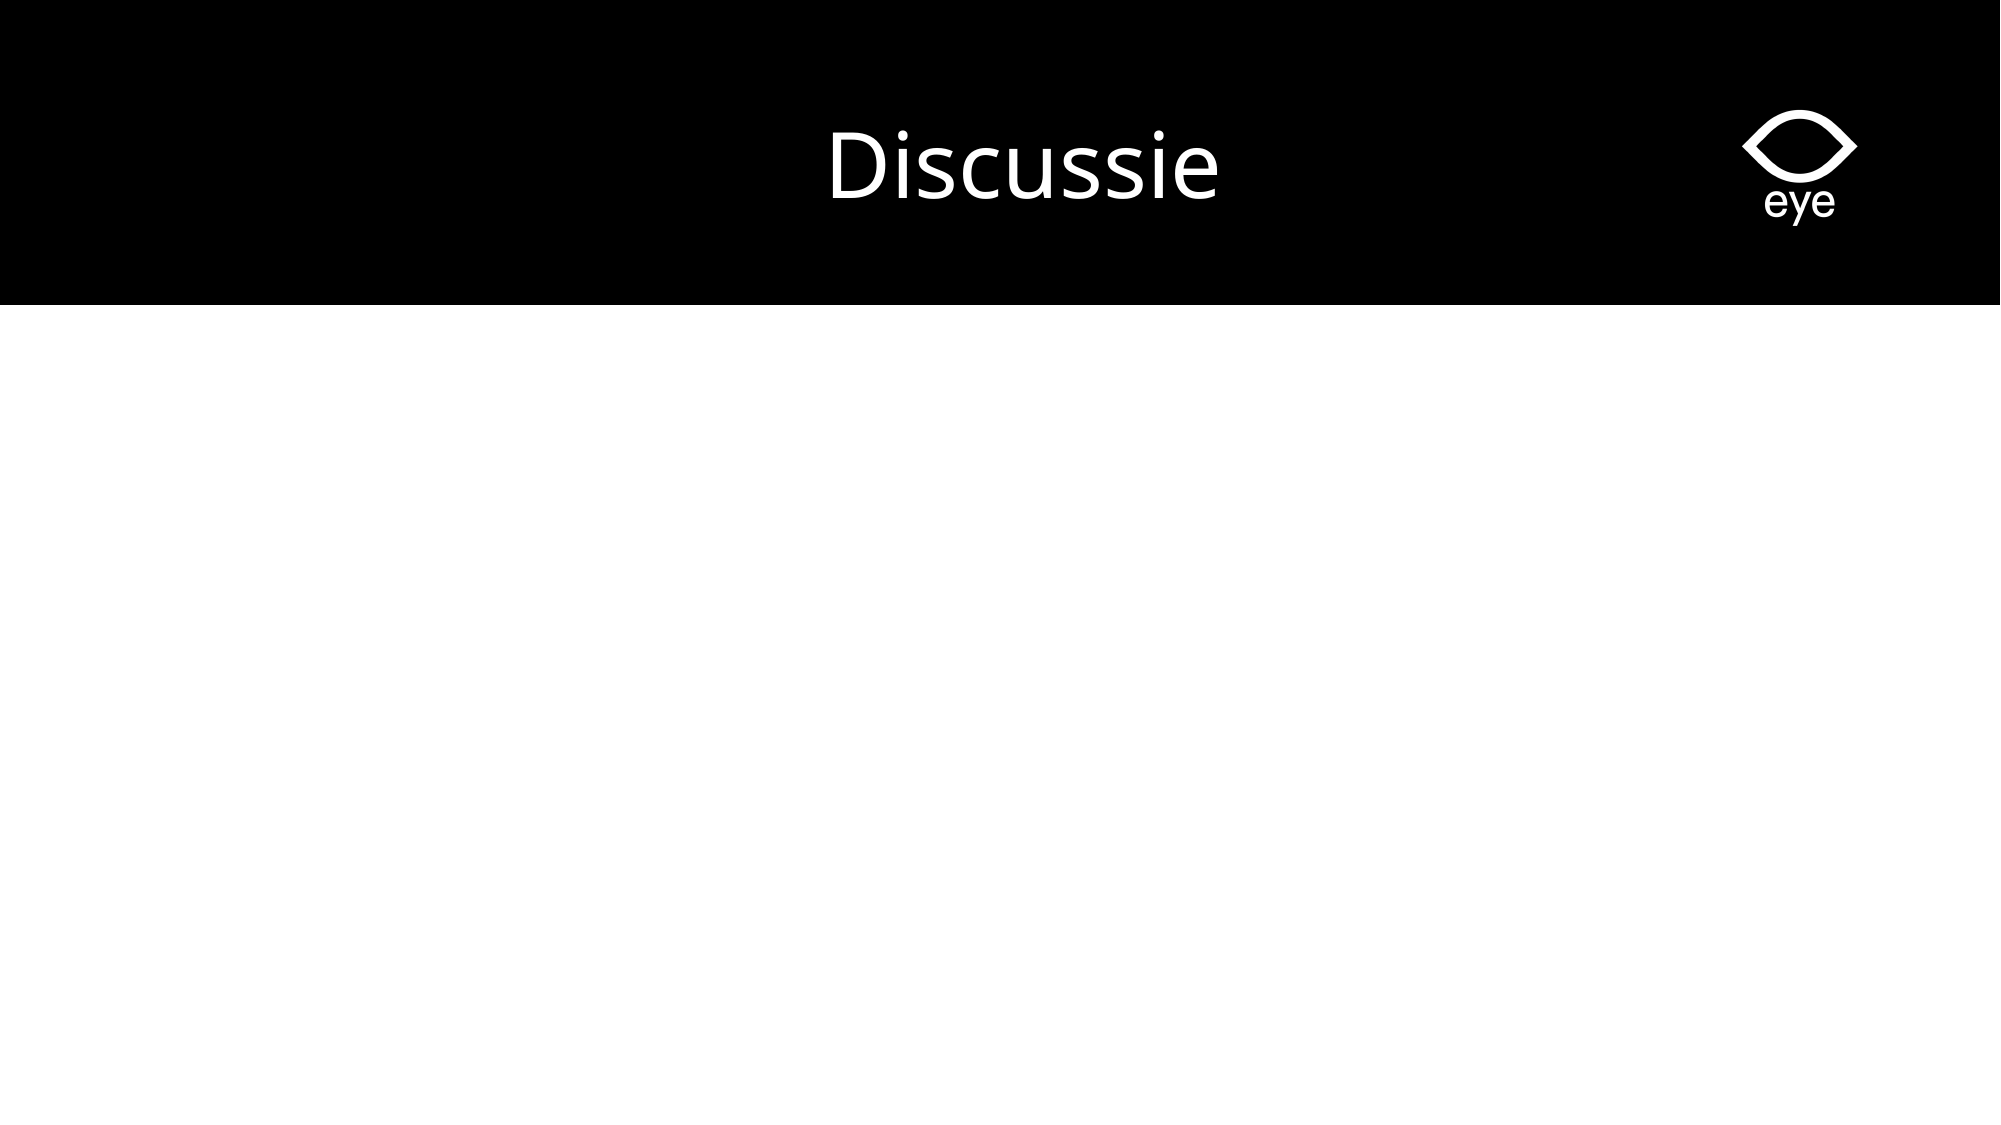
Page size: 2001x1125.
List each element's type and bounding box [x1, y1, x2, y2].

picture [0, 0, 2000, 305]
